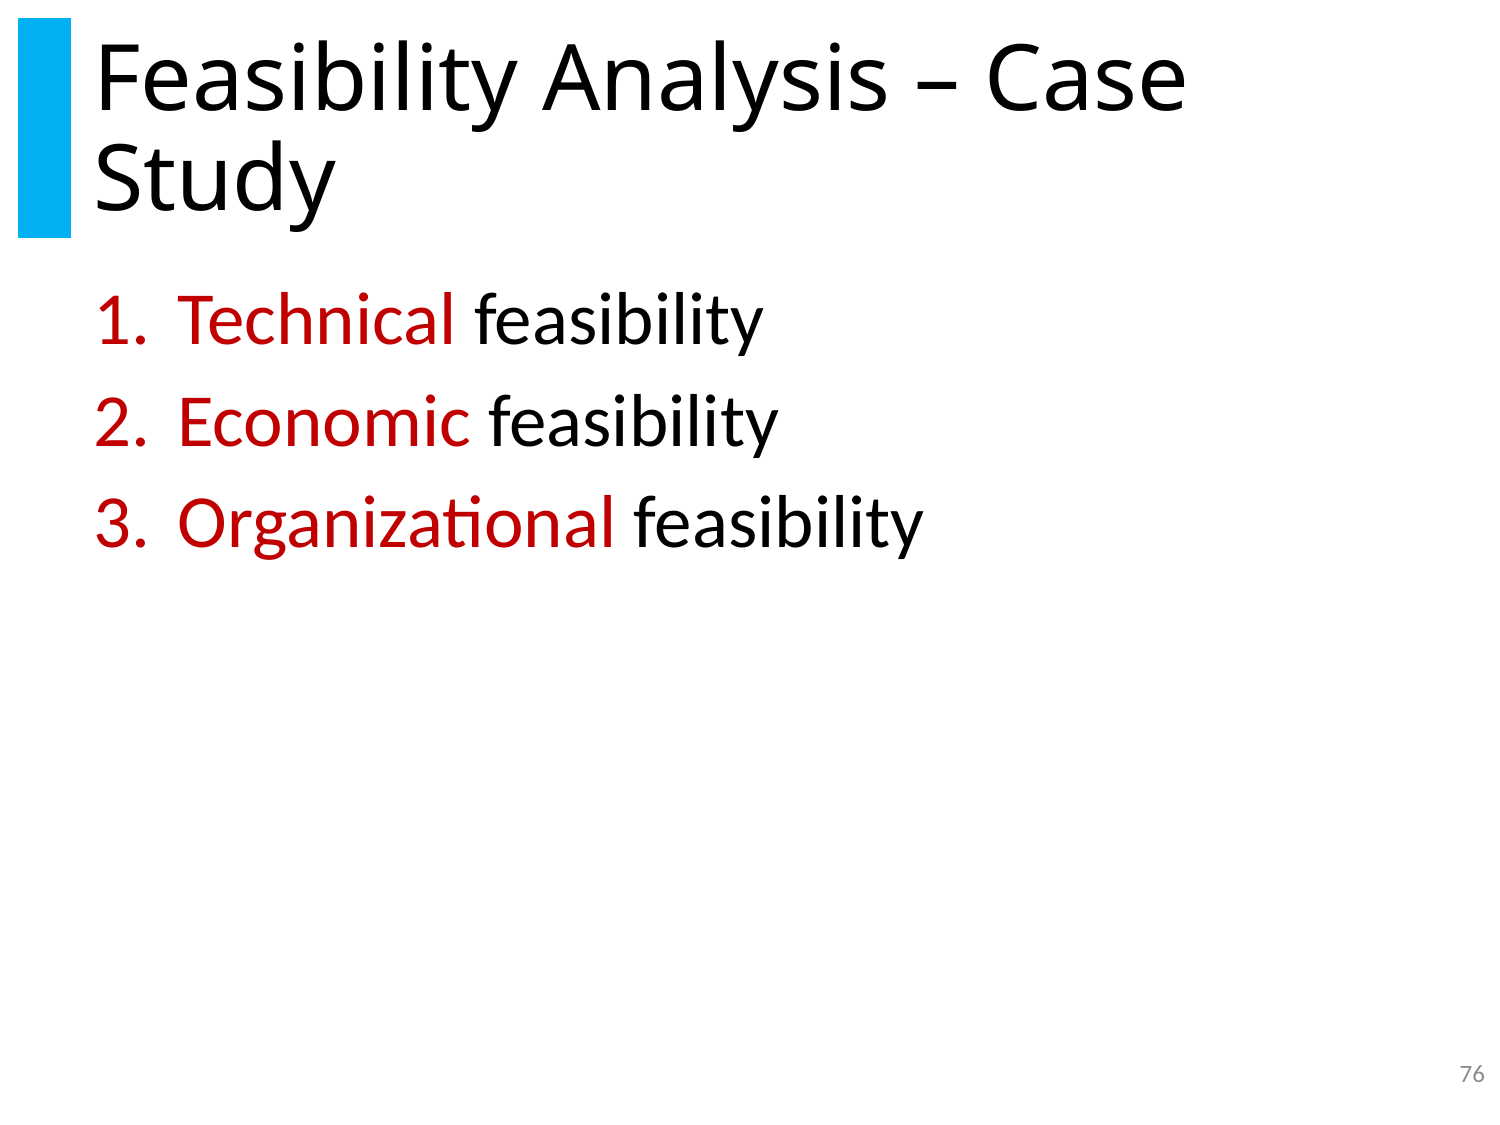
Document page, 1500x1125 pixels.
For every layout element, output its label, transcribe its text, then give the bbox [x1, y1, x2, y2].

list Technical feasibility Economic feasibility Organizational feasibility [78, 272, 1443, 1070]
title Feasibility Analysis – Case Study [78, 22, 1443, 240]
slide_number 76 [1162, 1042, 1500, 1103]
